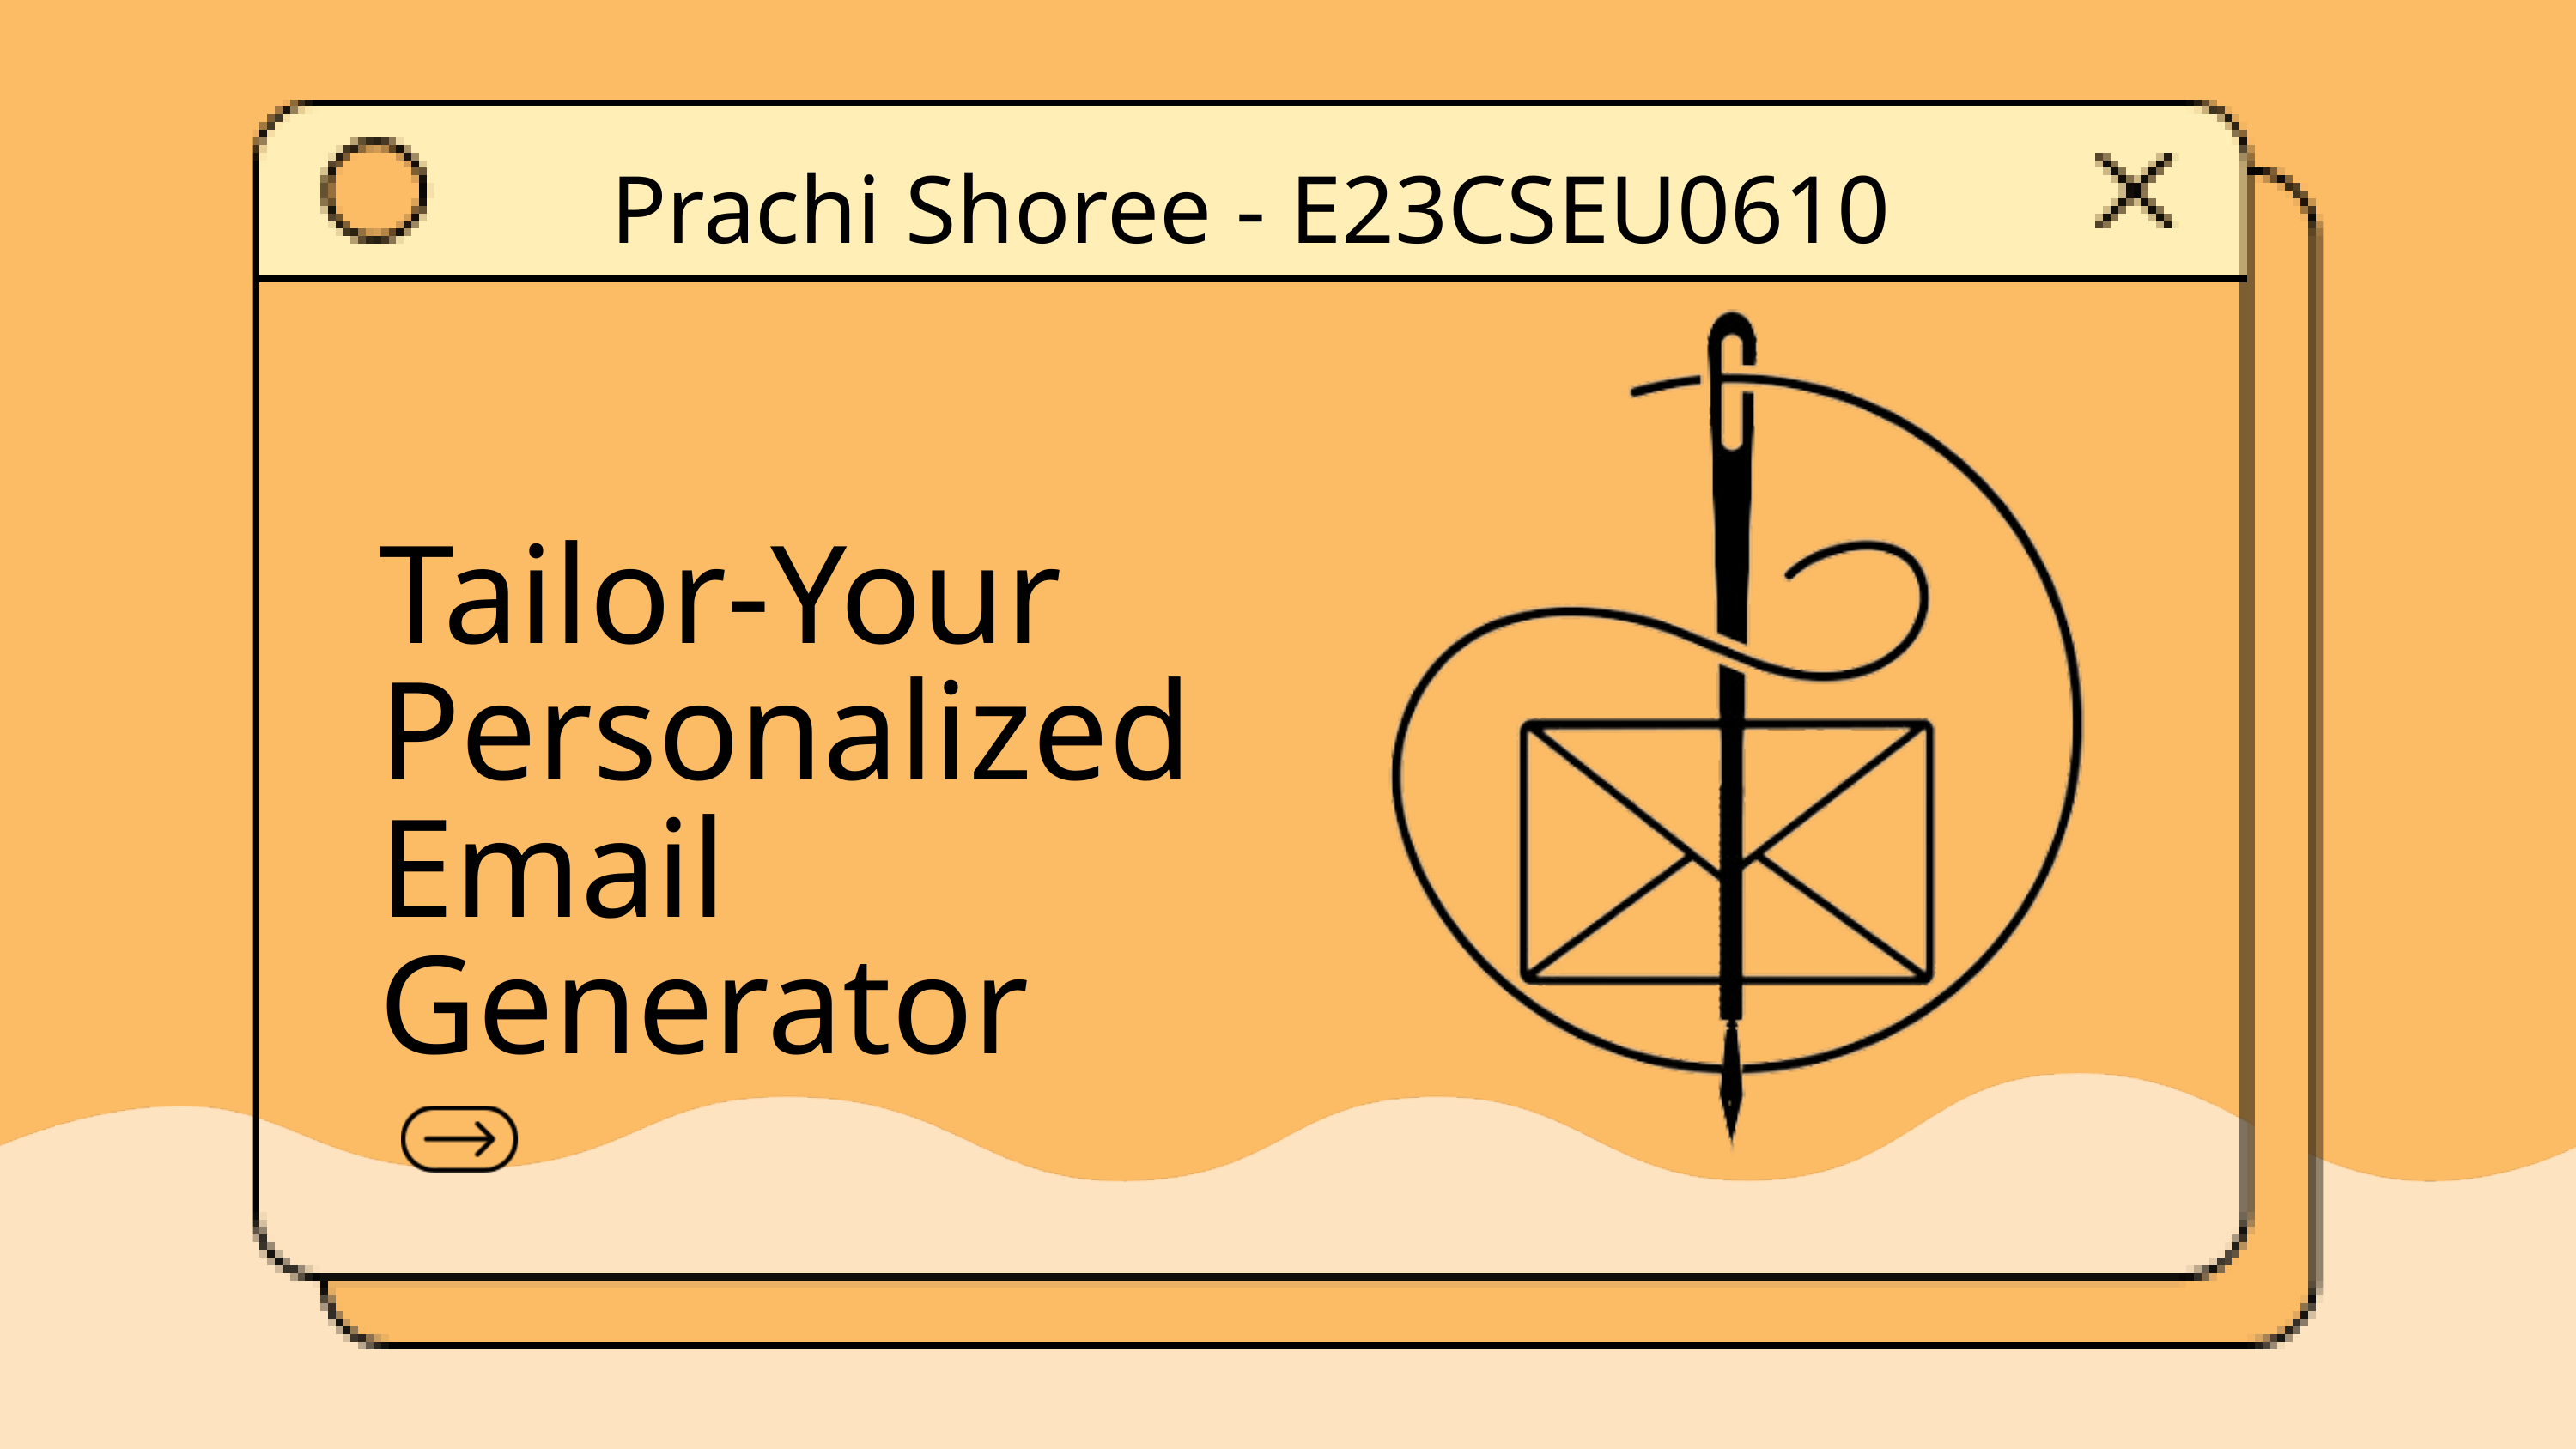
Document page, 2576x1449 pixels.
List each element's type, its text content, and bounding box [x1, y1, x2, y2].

text_box [252, 100, 2324, 1349]
text_box [401, 1106, 519, 1173]
text_box [1156, 74, 2349, 1304]
text_box Prachi Shoree - E23CSEU0610 [379, 131, 2123, 262]
text_box Tailor-Your Personalized Email Generator [379, 534, 1315, 1081]
text_box [0, 1073, 2576, 1449]
